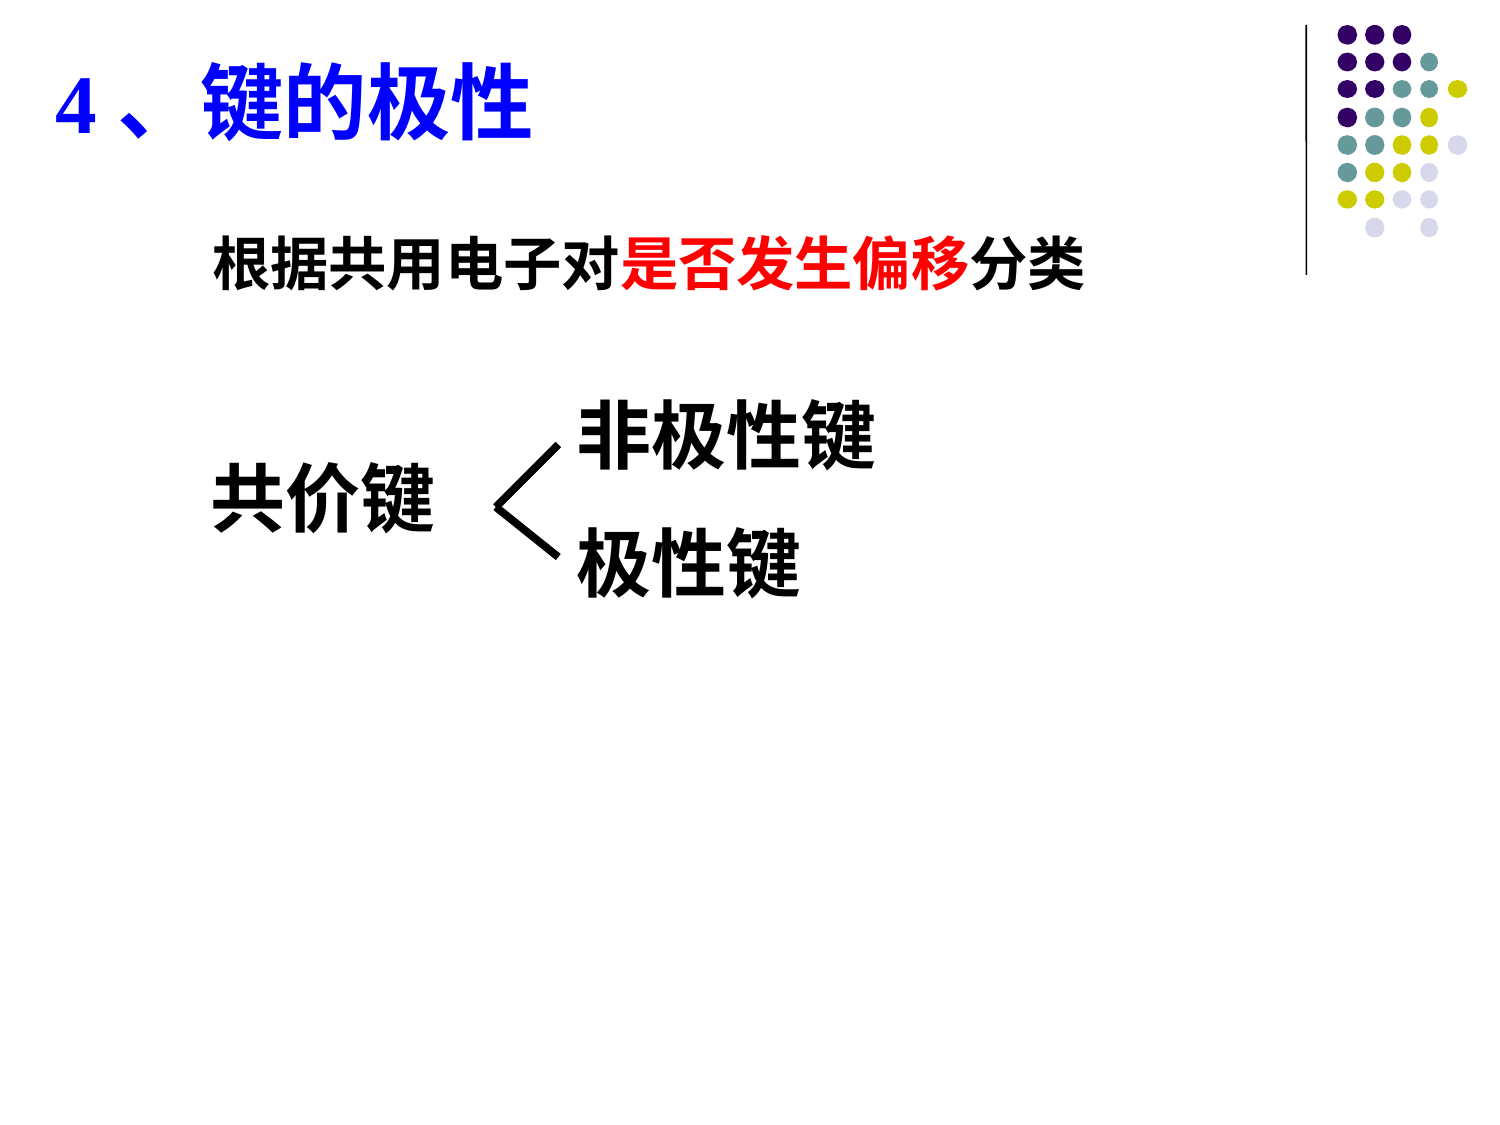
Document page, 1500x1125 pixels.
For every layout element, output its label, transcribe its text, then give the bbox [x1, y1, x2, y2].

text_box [195, 444, 559, 558]
text_box 非极性键 极性键 [561, 381, 975, 614]
text_box 根据共用电子对是否发生偏移分类 [197, 220, 1101, 305]
text_box 4、键的极性 [41, 42, 597, 158]
